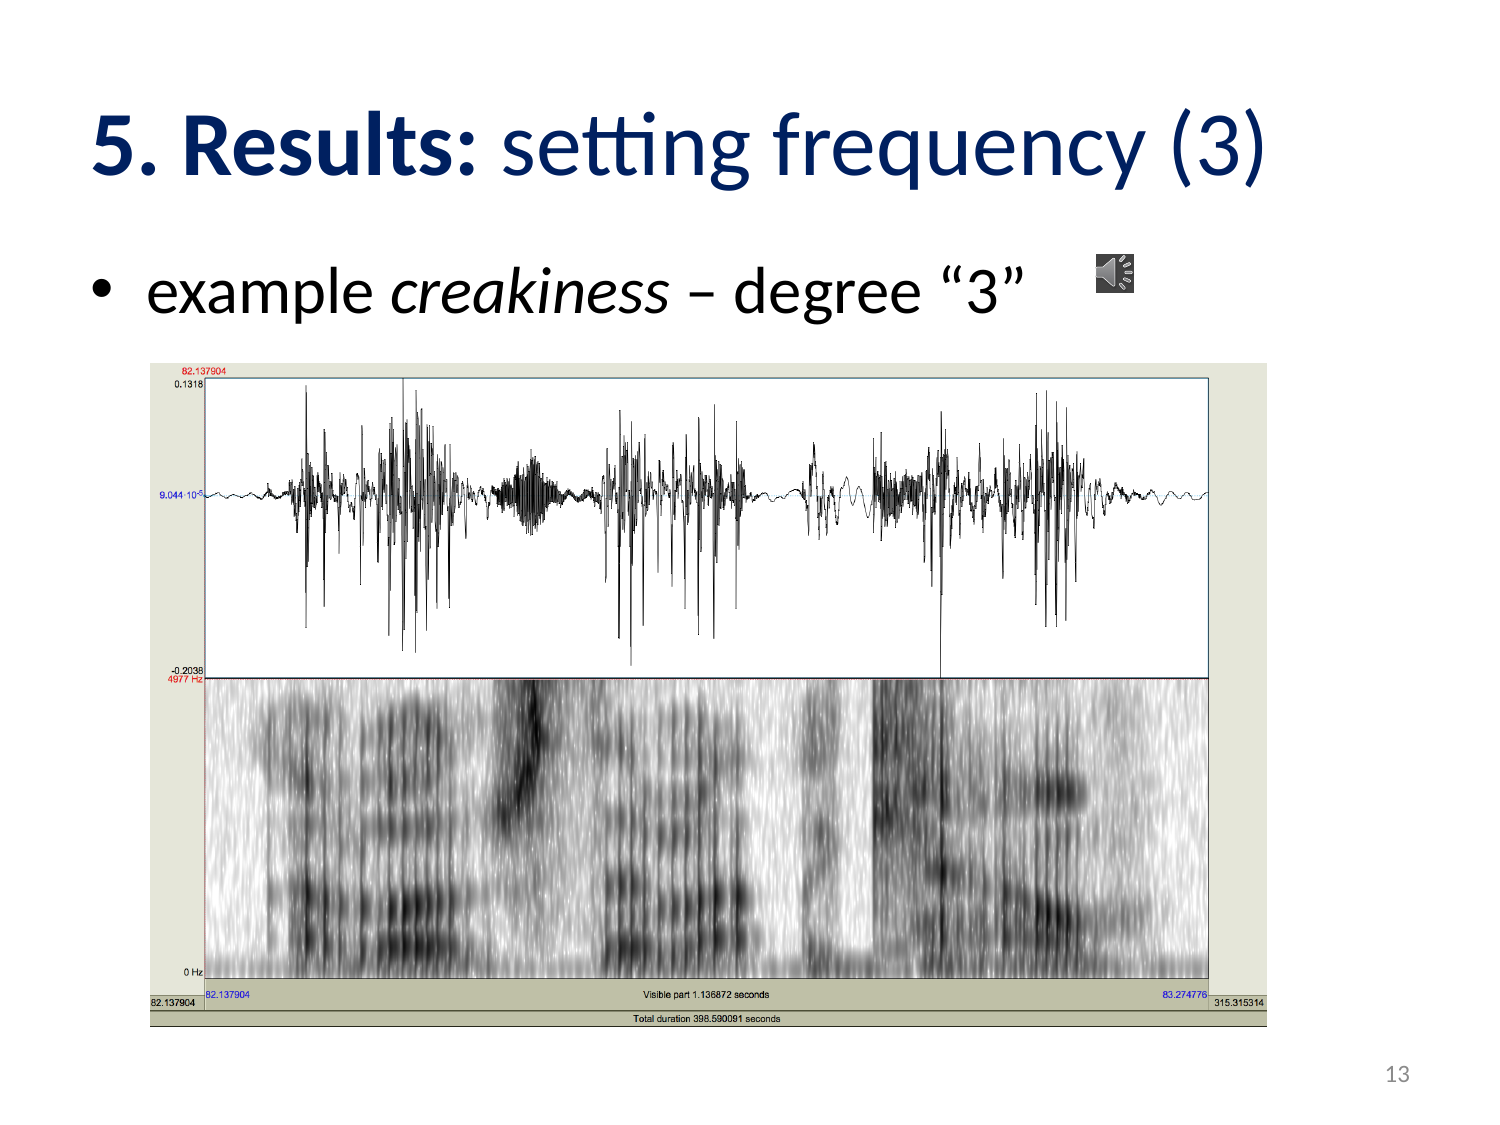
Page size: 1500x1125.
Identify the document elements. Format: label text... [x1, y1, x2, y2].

title 5. Results: setting frequency (3) [75, 45, 1425, 146]
list example creakiness – degree “3” [75, 146, 1425, 1125]
picture [1094, 253, 1136, 294]
picture [149, 363, 1267, 1028]
